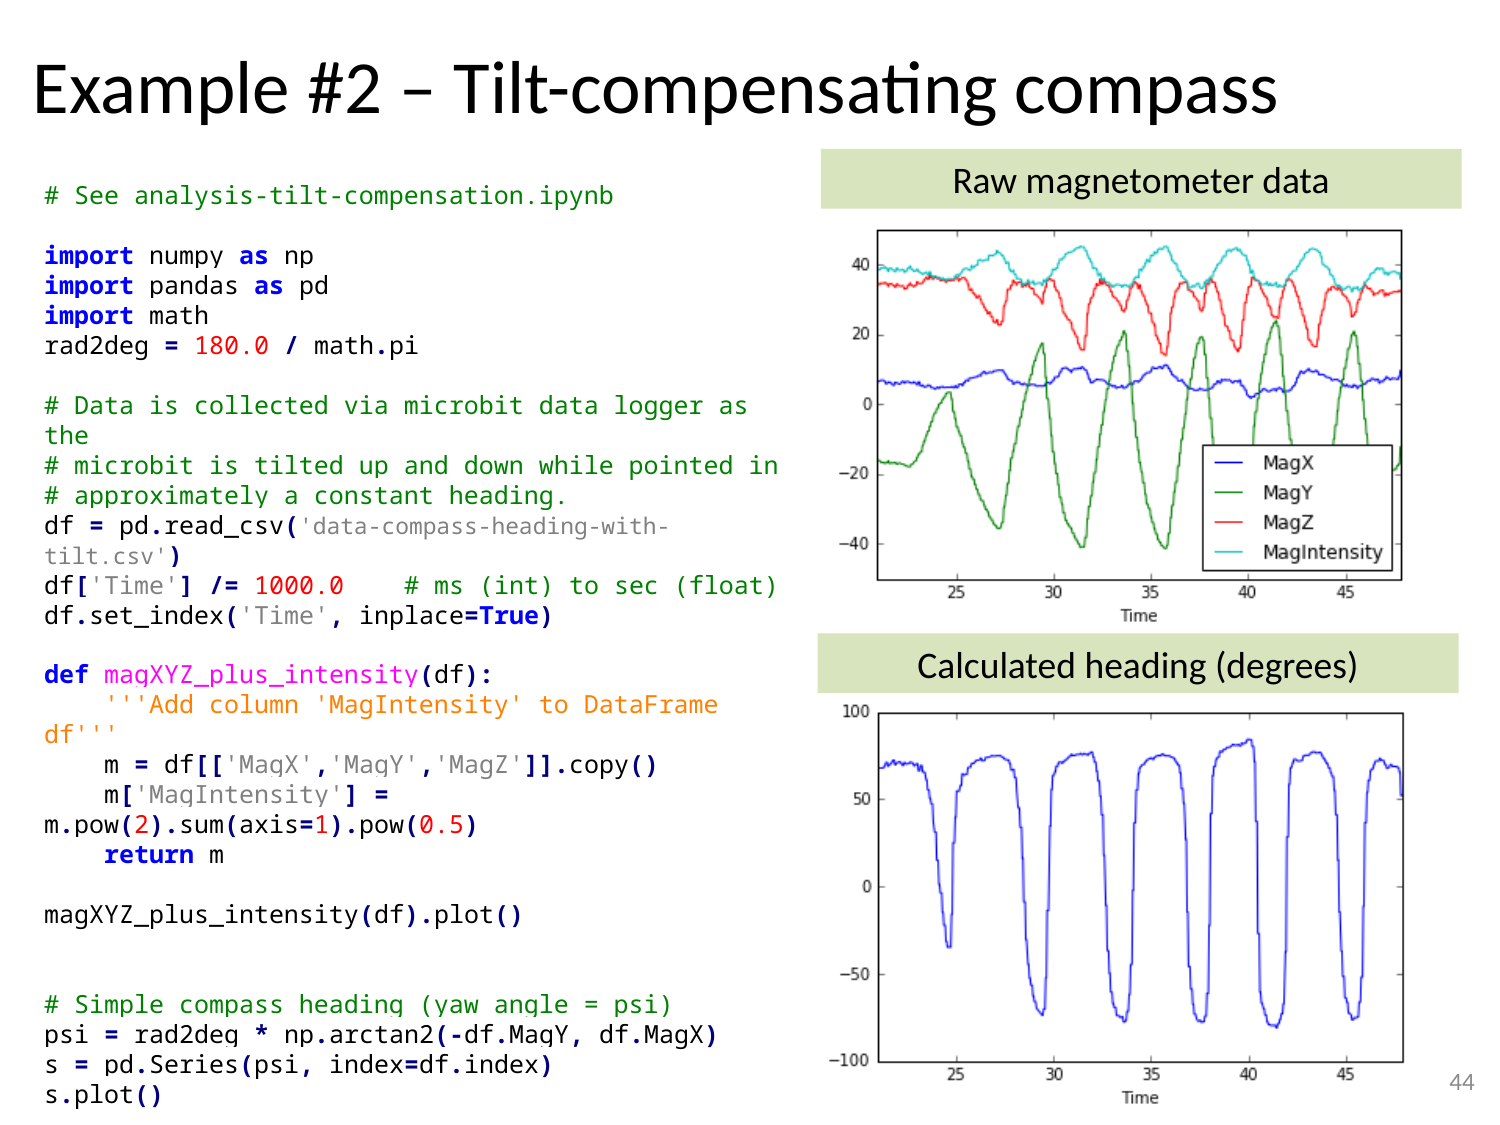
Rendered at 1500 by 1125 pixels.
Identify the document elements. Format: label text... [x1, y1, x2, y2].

title Example #2 – Tilt-compensating compass [17, 30, 1368, 161]
text_box Calculated heading (degrees) [817, 633, 1459, 694]
picture [817, 693, 1412, 1118]
picture [826, 219, 1412, 636]
slide_number 43 [1417, 1050, 1490, 1111]
text_box Raw magnetometer data [820, 148, 1462, 209]
text_box # See analysis-tilt-compensation.ipynb import numpy as np import pandas as pd import math rad2deg = 180.0 / math.pi # Data is collected via microbit data logger as the # microbit is tilted up and down while pointed in # approximately a constant heading. df = pd.read_csv('data-compass-heading-with-tilt.csv') df['Time'] /= 1000.0 # ms (int) to sec (float) df.set_index('Time', inplace=True) def magXYZ_plus_intensity(df): '''Add column 'MagIntensity' to DataFrame df''' m = df[['MagX','MagY','MagZ']].copy() m['MagIntensity'] = m.pow(2).sum(axis=1).pow(0.5) return m magXYZ_plus_intensity(df).plot() # Simple compass heading (yaw angle = psi) psi = rad2deg * np.arctan2(-df.MagY, df.MagX) s = pd.Series(psi, index=df.index) s.plot() [29, 172, 798, 1125]
